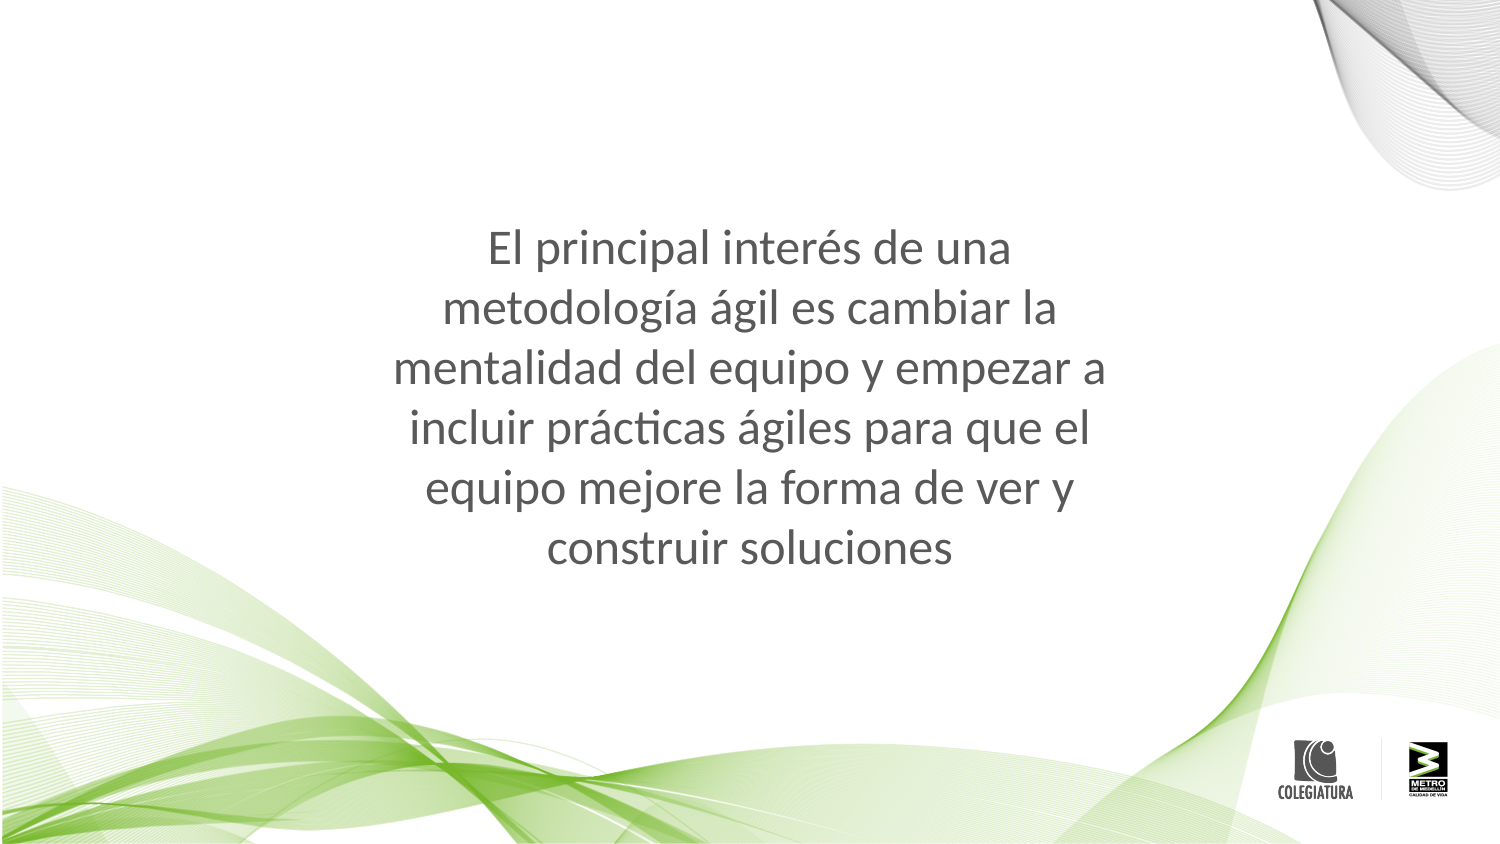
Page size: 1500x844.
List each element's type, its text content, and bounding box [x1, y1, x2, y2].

picture [2, 334, 1500, 844]
text_box El principal interés de una metodología ágil es cambiar la mentalidad del equipo y empezar a incluir prácticas ágiles para que el equipo mejore la forma de ver y construir soluciones [363, 208, 1137, 334]
picture [1297, 0, 1500, 217]
